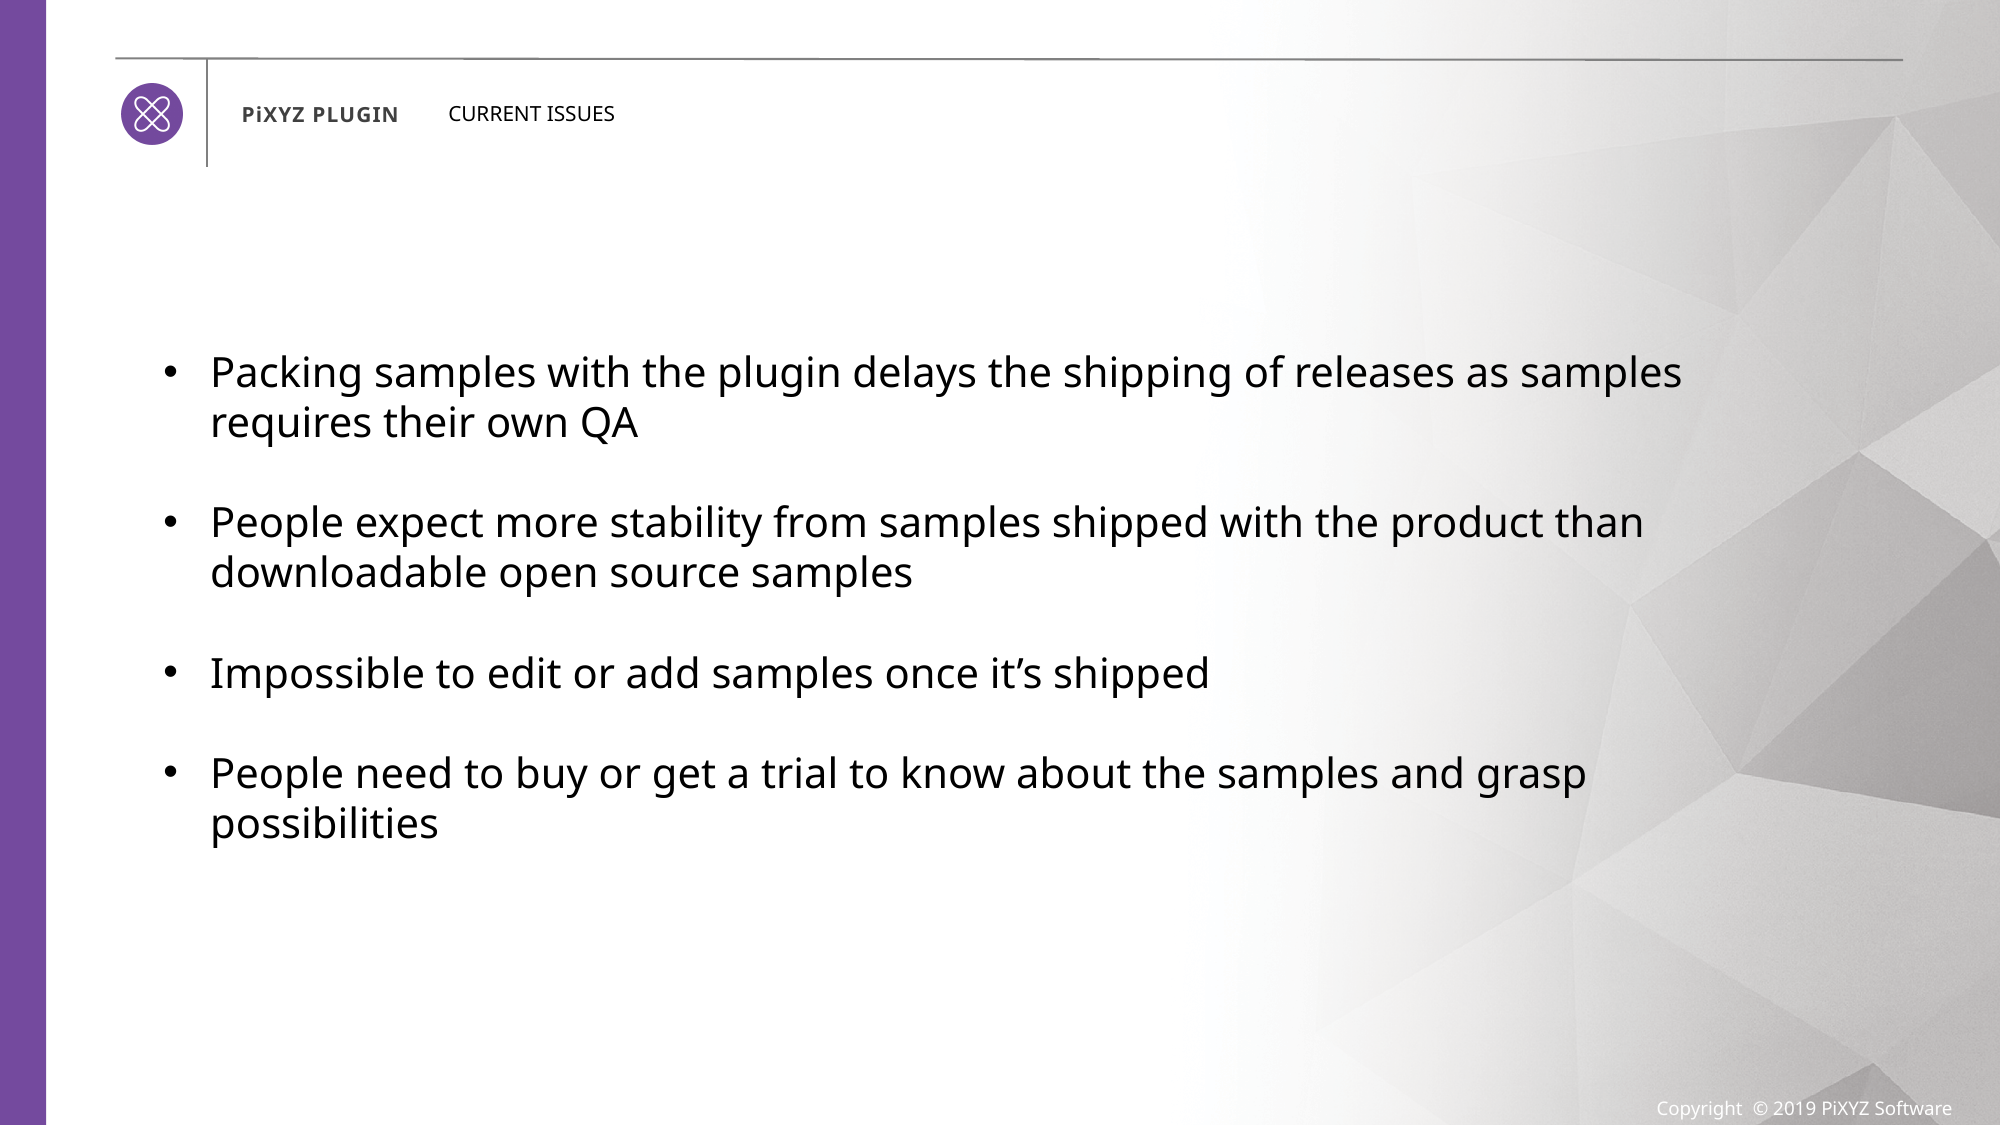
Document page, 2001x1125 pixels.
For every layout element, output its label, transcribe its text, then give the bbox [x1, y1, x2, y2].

picture [47, 0, 2000, 1125]
list Current Issues [433, 97, 1305, 133]
text_box Packing samples with the plugin delays the shipping of releases as samples requires their own QA People expect more stability from samples shipped with the product than downloadable open source samples Impossible to edit or add samples once it’s shipped People need to buy or get a trial to know about the samples and grasp possibilities [148, 338, 1754, 854]
